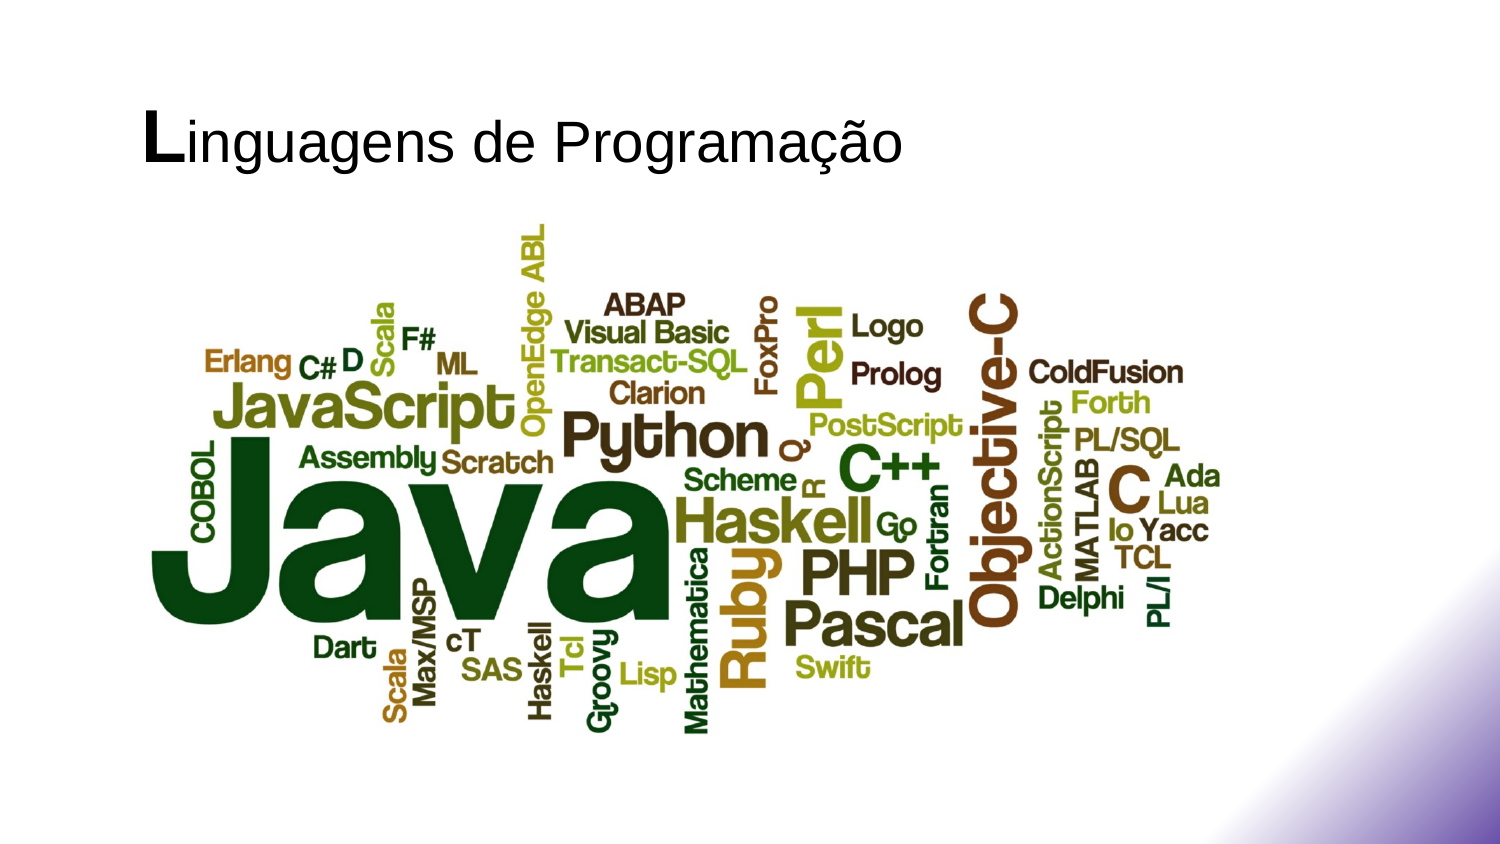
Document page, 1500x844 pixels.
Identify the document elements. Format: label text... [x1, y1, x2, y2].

title Linguagens de Programação [51, 72, 1449, 198]
picture [119, 150, 1241, 798]
